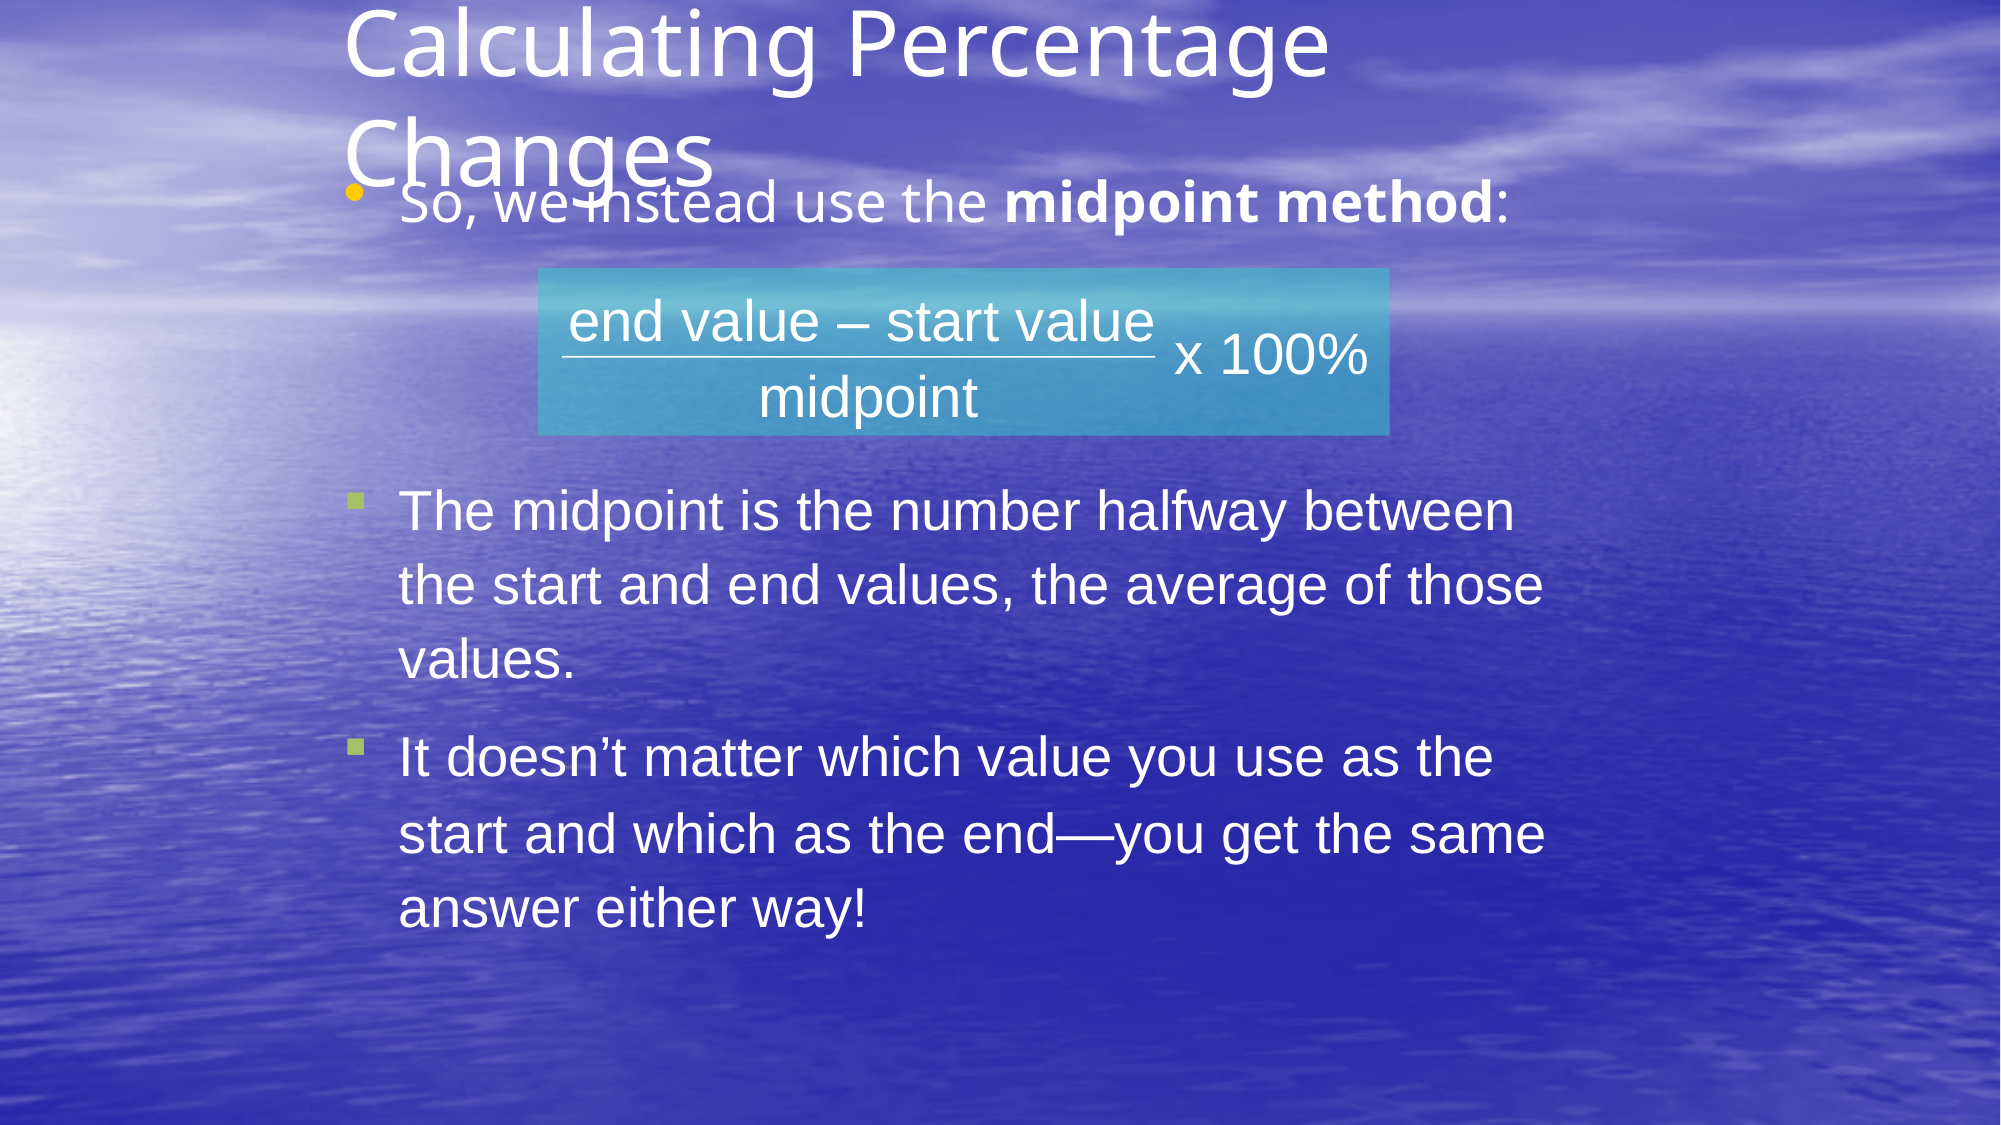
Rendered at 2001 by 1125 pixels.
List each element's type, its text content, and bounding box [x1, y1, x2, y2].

title Calculating Percentage Changes [327, 41, 1678, 148]
text_box The midpoint is the number halfway between the start and end values, the average of those values. It doesn’t matter which value you use as the start and which as the end—you get the same answer either way! [312, 445, 1592, 962]
list So, we instead use the midpoint method: [328, 152, 1556, 253]
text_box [538, 268, 1390, 437]
